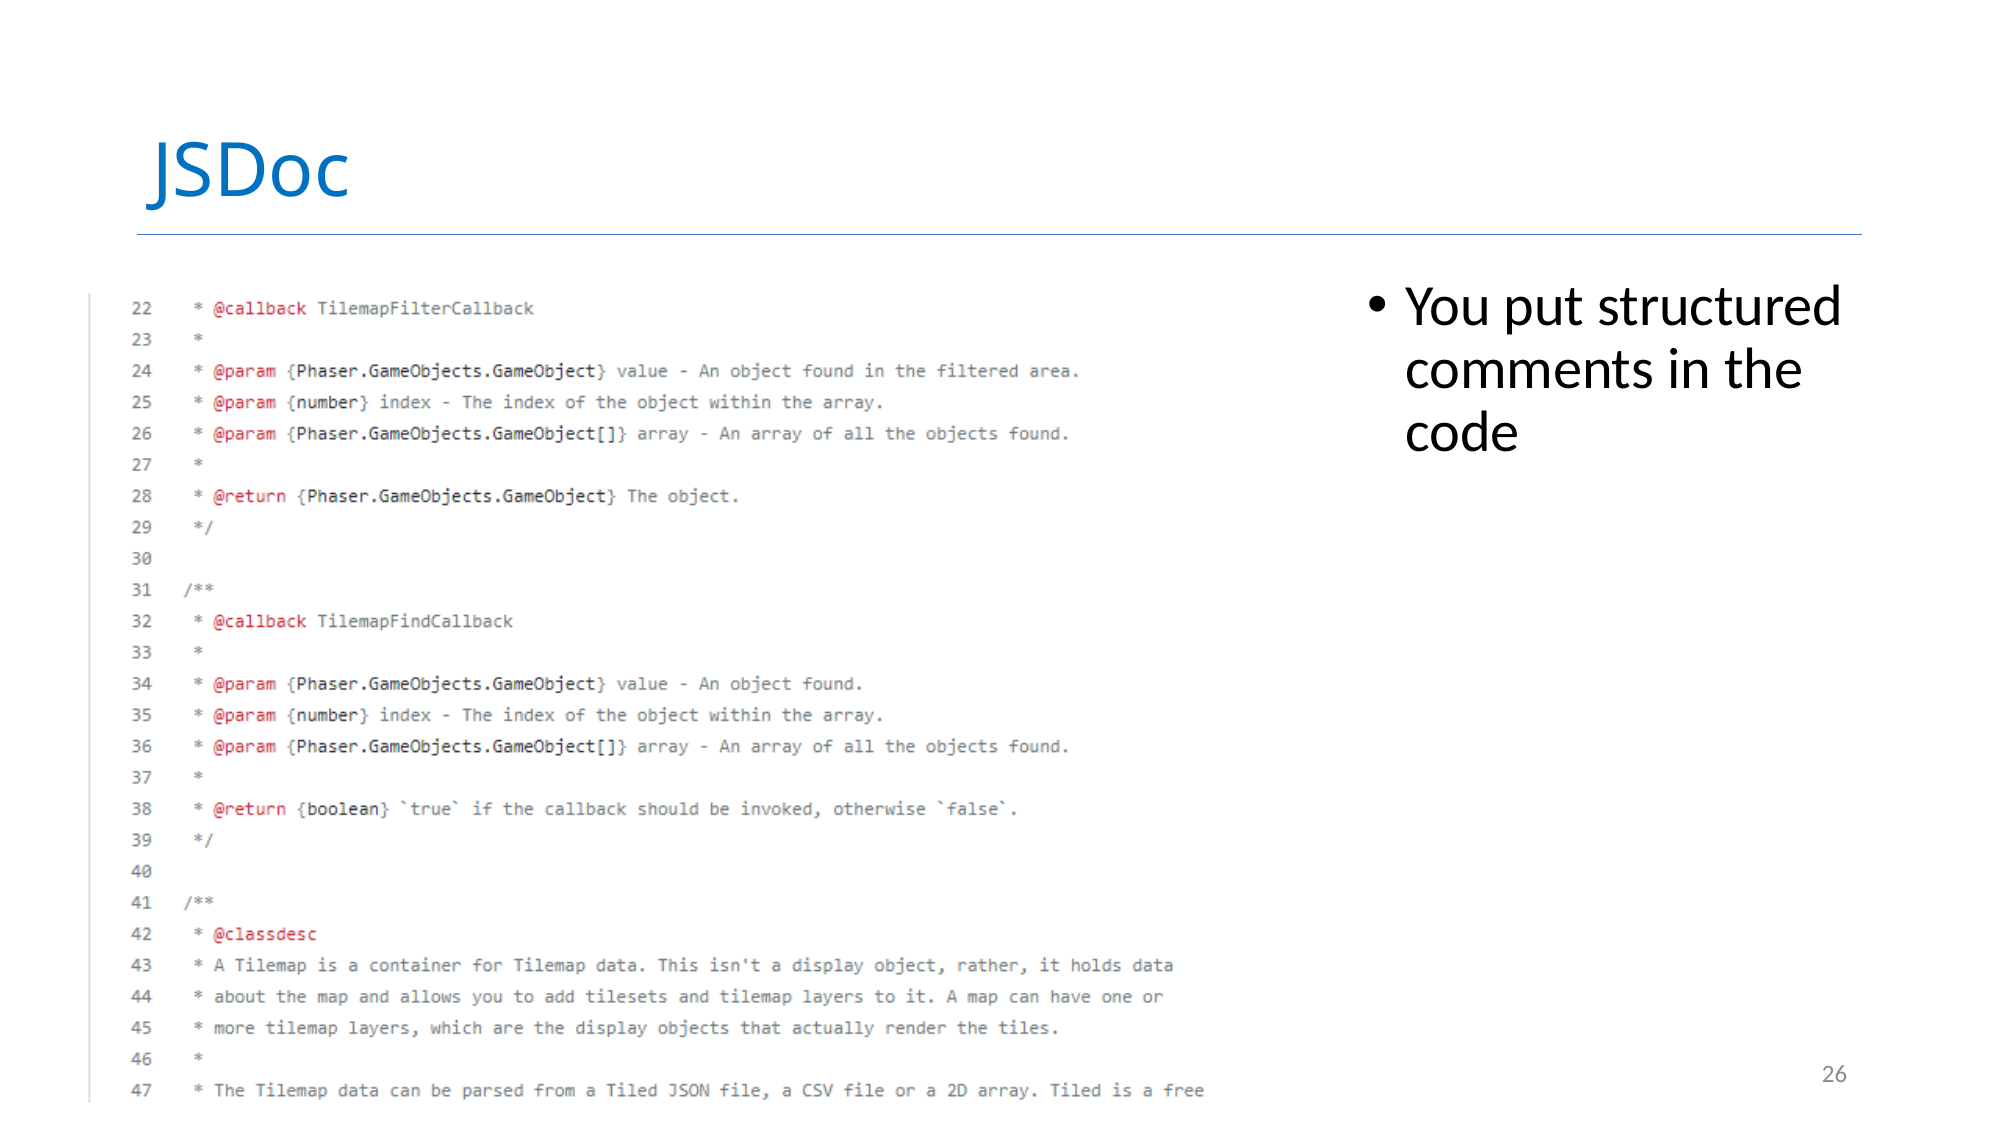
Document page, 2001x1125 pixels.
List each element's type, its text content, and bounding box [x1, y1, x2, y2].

slide_number 26 [1412, 1042, 1863, 1103]
picture [84, 293, 1210, 1103]
title JSDoc [137, 3, 1863, 221]
list You put structured comments in the code [1352, 267, 1863, 982]
